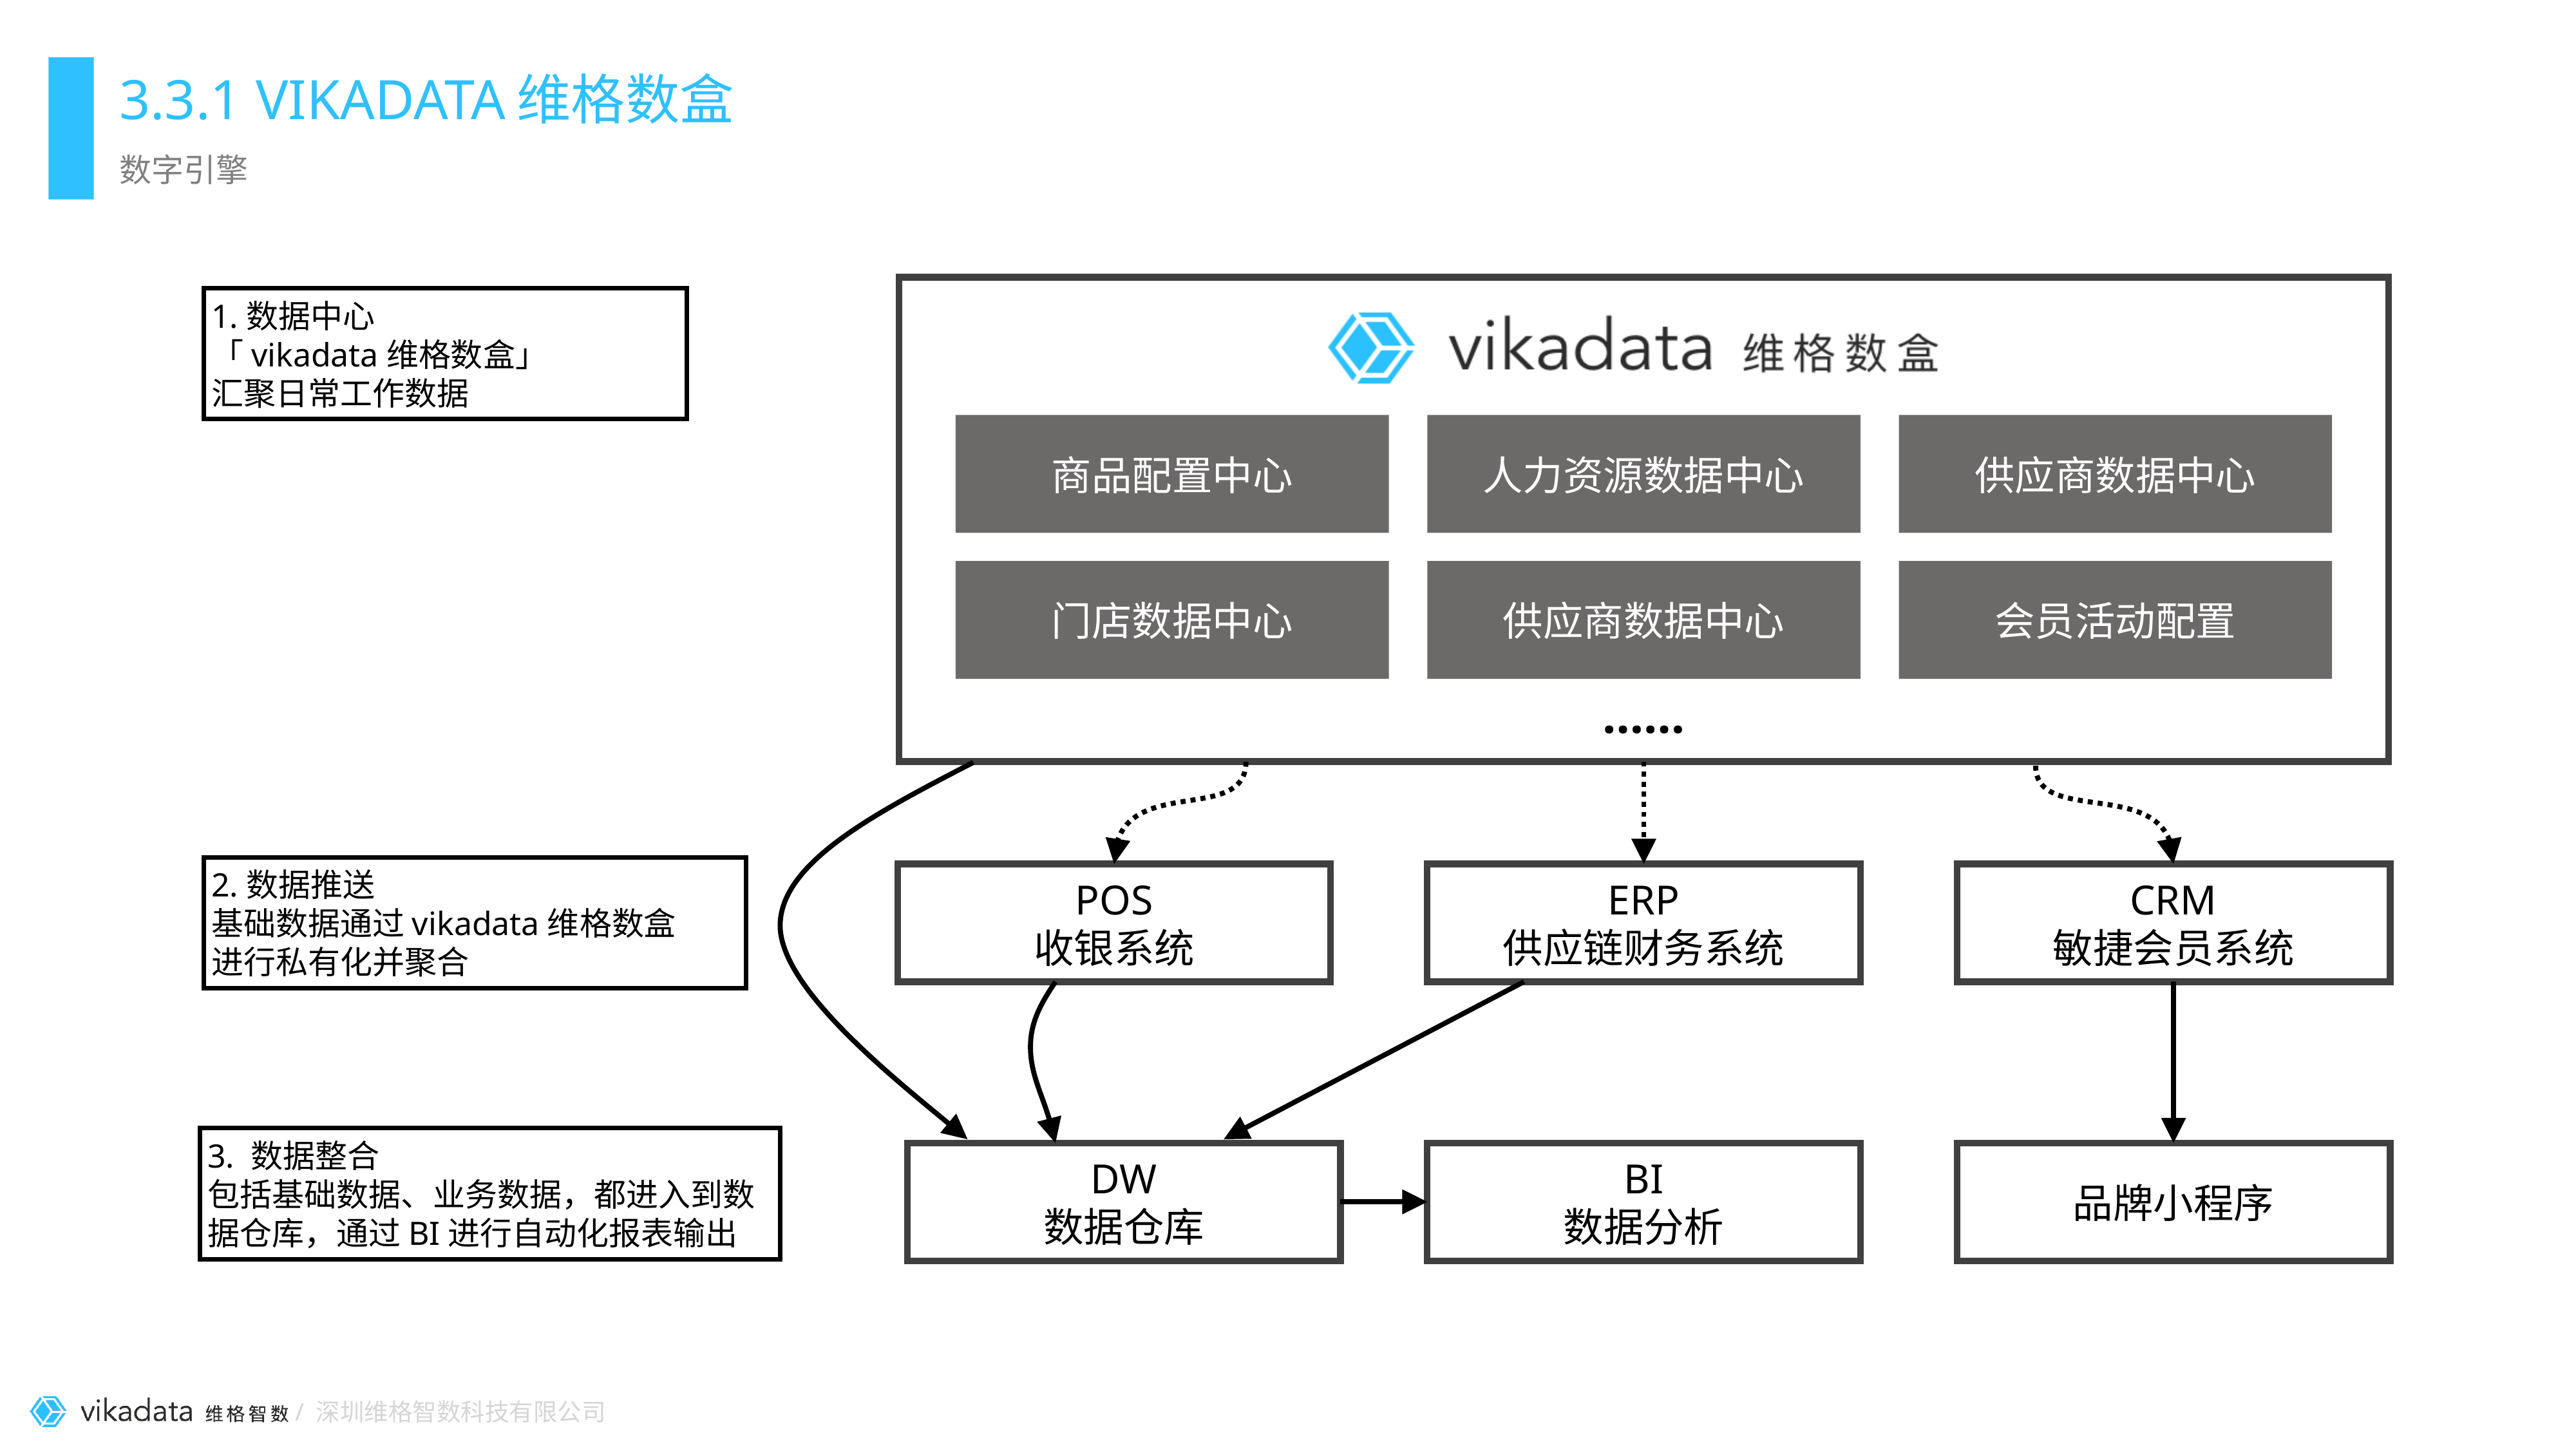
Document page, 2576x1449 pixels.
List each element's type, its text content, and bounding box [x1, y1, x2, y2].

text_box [200, 258, 2391, 1262]
picture [12, 1372, 329, 1449]
list 数字引擎 [111, 142, 722, 197]
title 3.3.1 VIKADATA维格数盒 [111, 57, 2453, 138]
